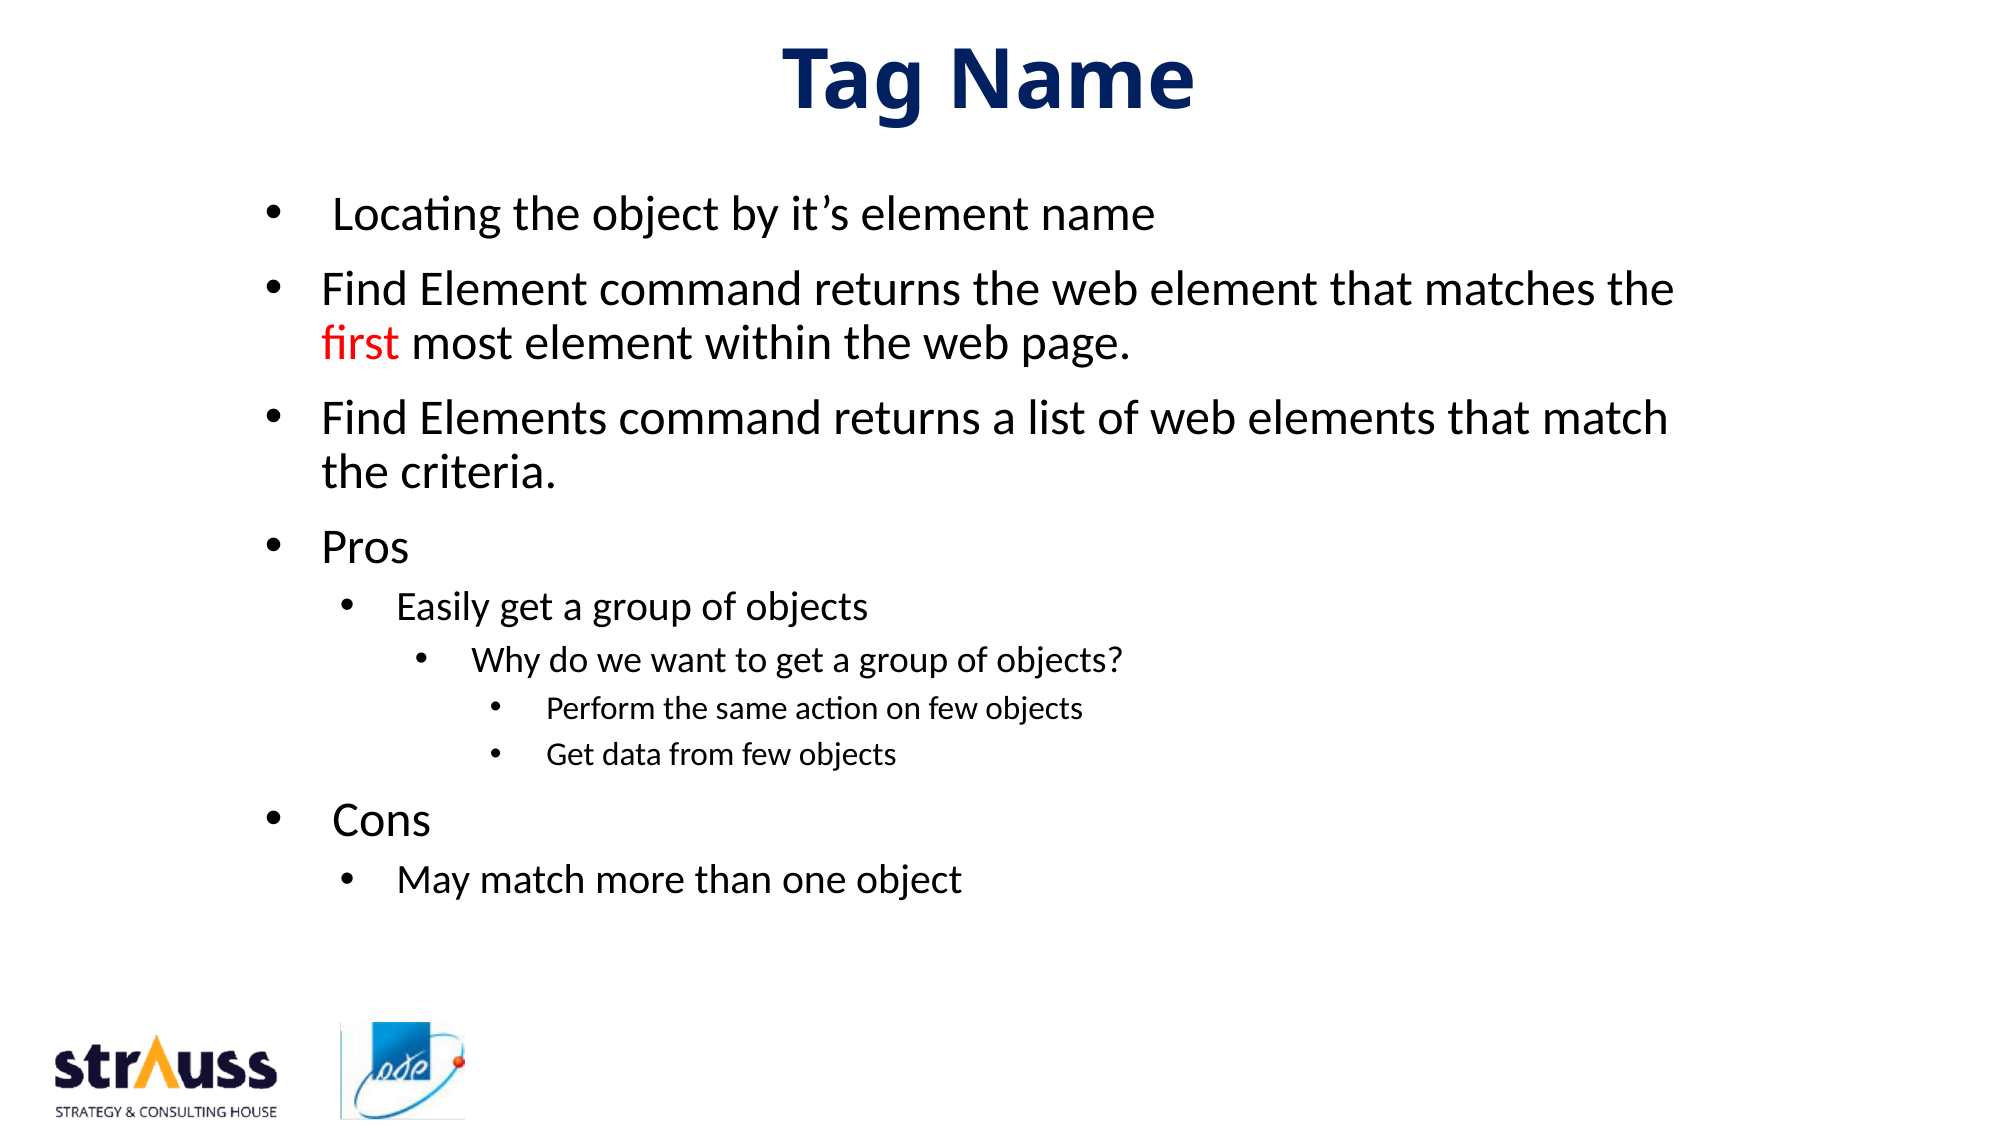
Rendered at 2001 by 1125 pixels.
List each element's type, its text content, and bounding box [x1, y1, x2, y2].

picture [46, 1026, 283, 1125]
text_box Tag Name [449, 28, 1551, 134]
picture [339, 1022, 465, 1122]
subtitle Locating the object by it’s element name Find Element command returns the web element that matches the first most element within the web page. Find Elements command returns a list of web elements that match the criteria. Pros Easily get a group of objects Why do we want to get a group of objects? Perform the same action on few objects Get data from few objects Cons May match more than one object [249, 179, 1750, 990]
